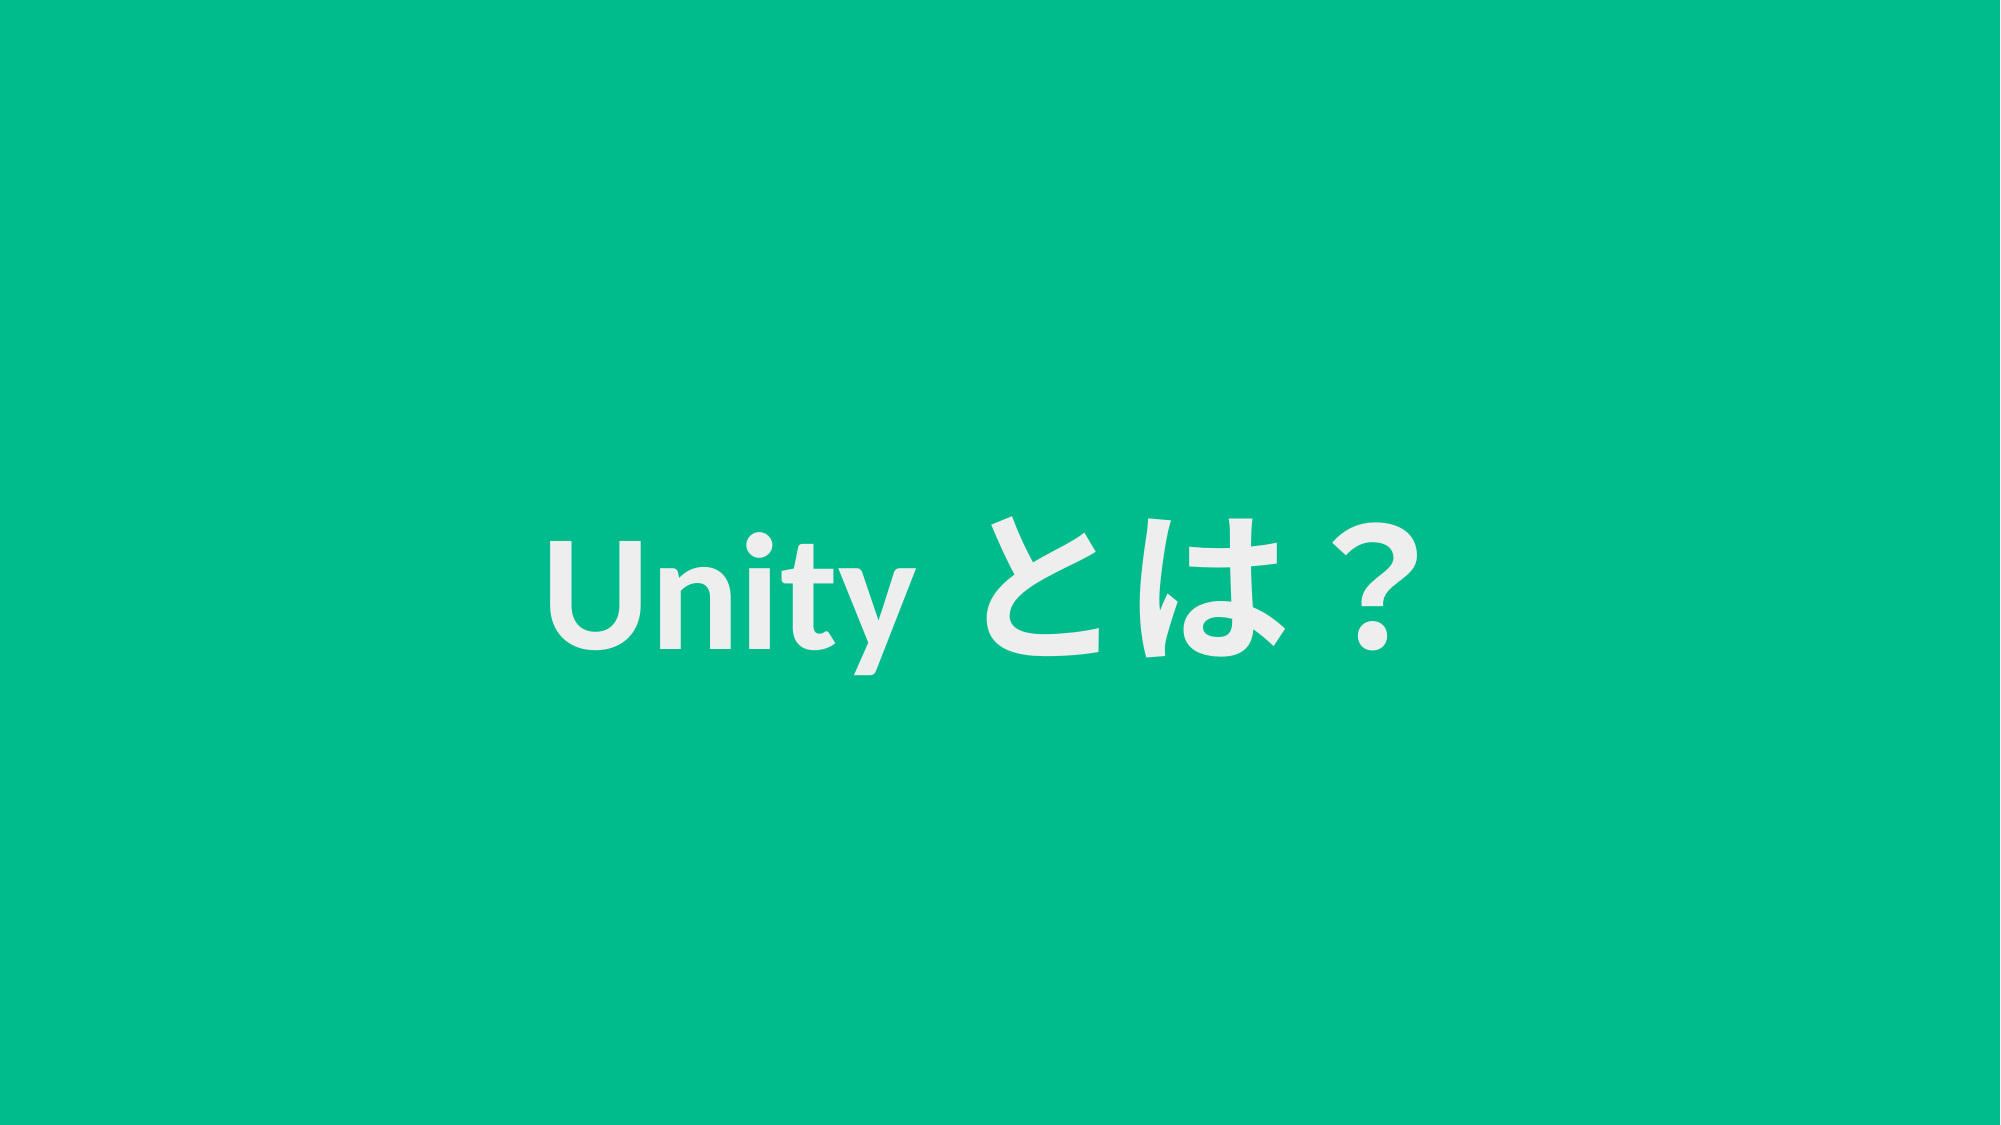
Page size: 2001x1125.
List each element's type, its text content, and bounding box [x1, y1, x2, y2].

title Unityとは？ [249, 464, 1750, 661]
